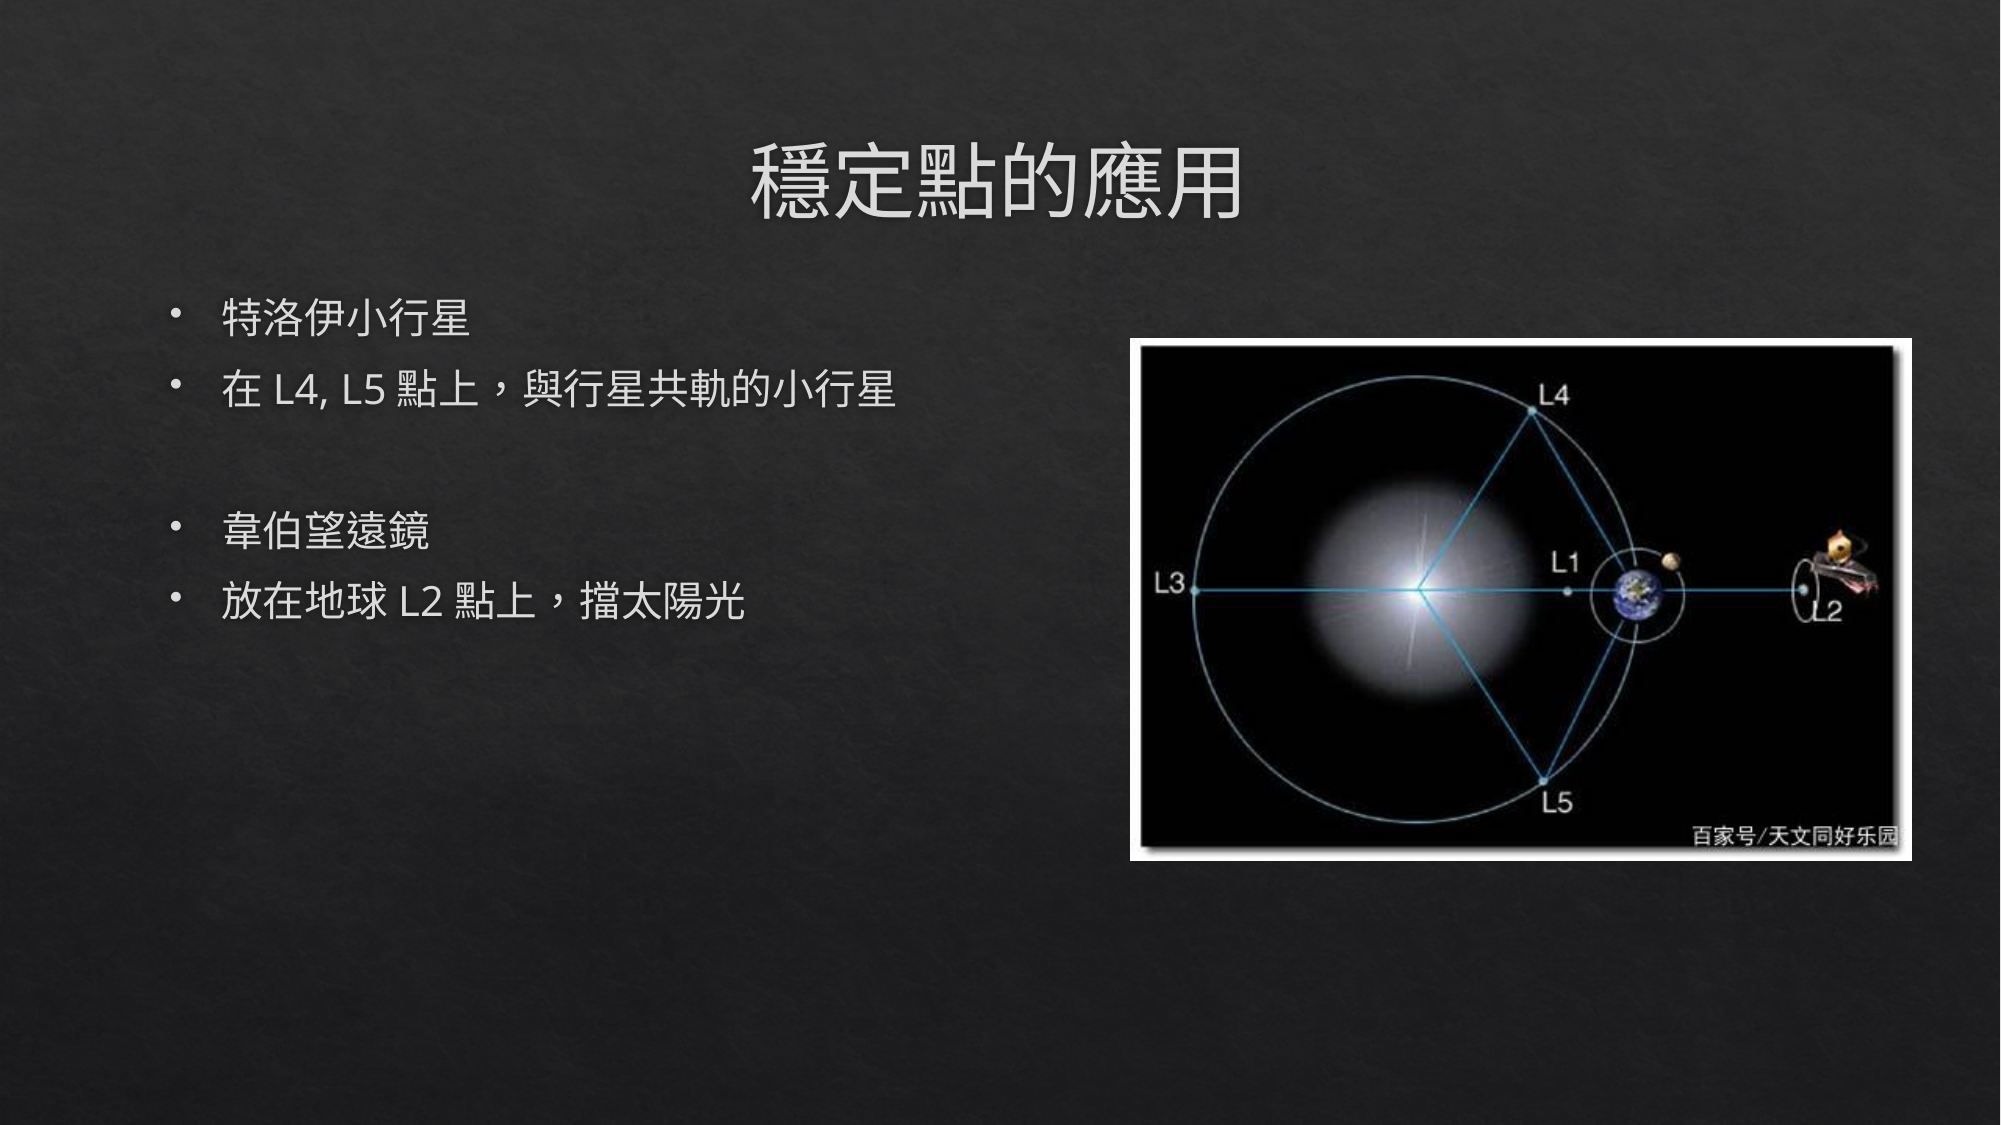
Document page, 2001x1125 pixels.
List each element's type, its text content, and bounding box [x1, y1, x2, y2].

picture [1130, 338, 1912, 862]
list 特洛伊小行星 在L4, L5點上，與行星共軌的小行星 韋伯望遠鏡 放在地球L2點上，擋太陽光 [149, 284, 1849, 950]
title 穩定點的應用 [149, 99, 1849, 260]
